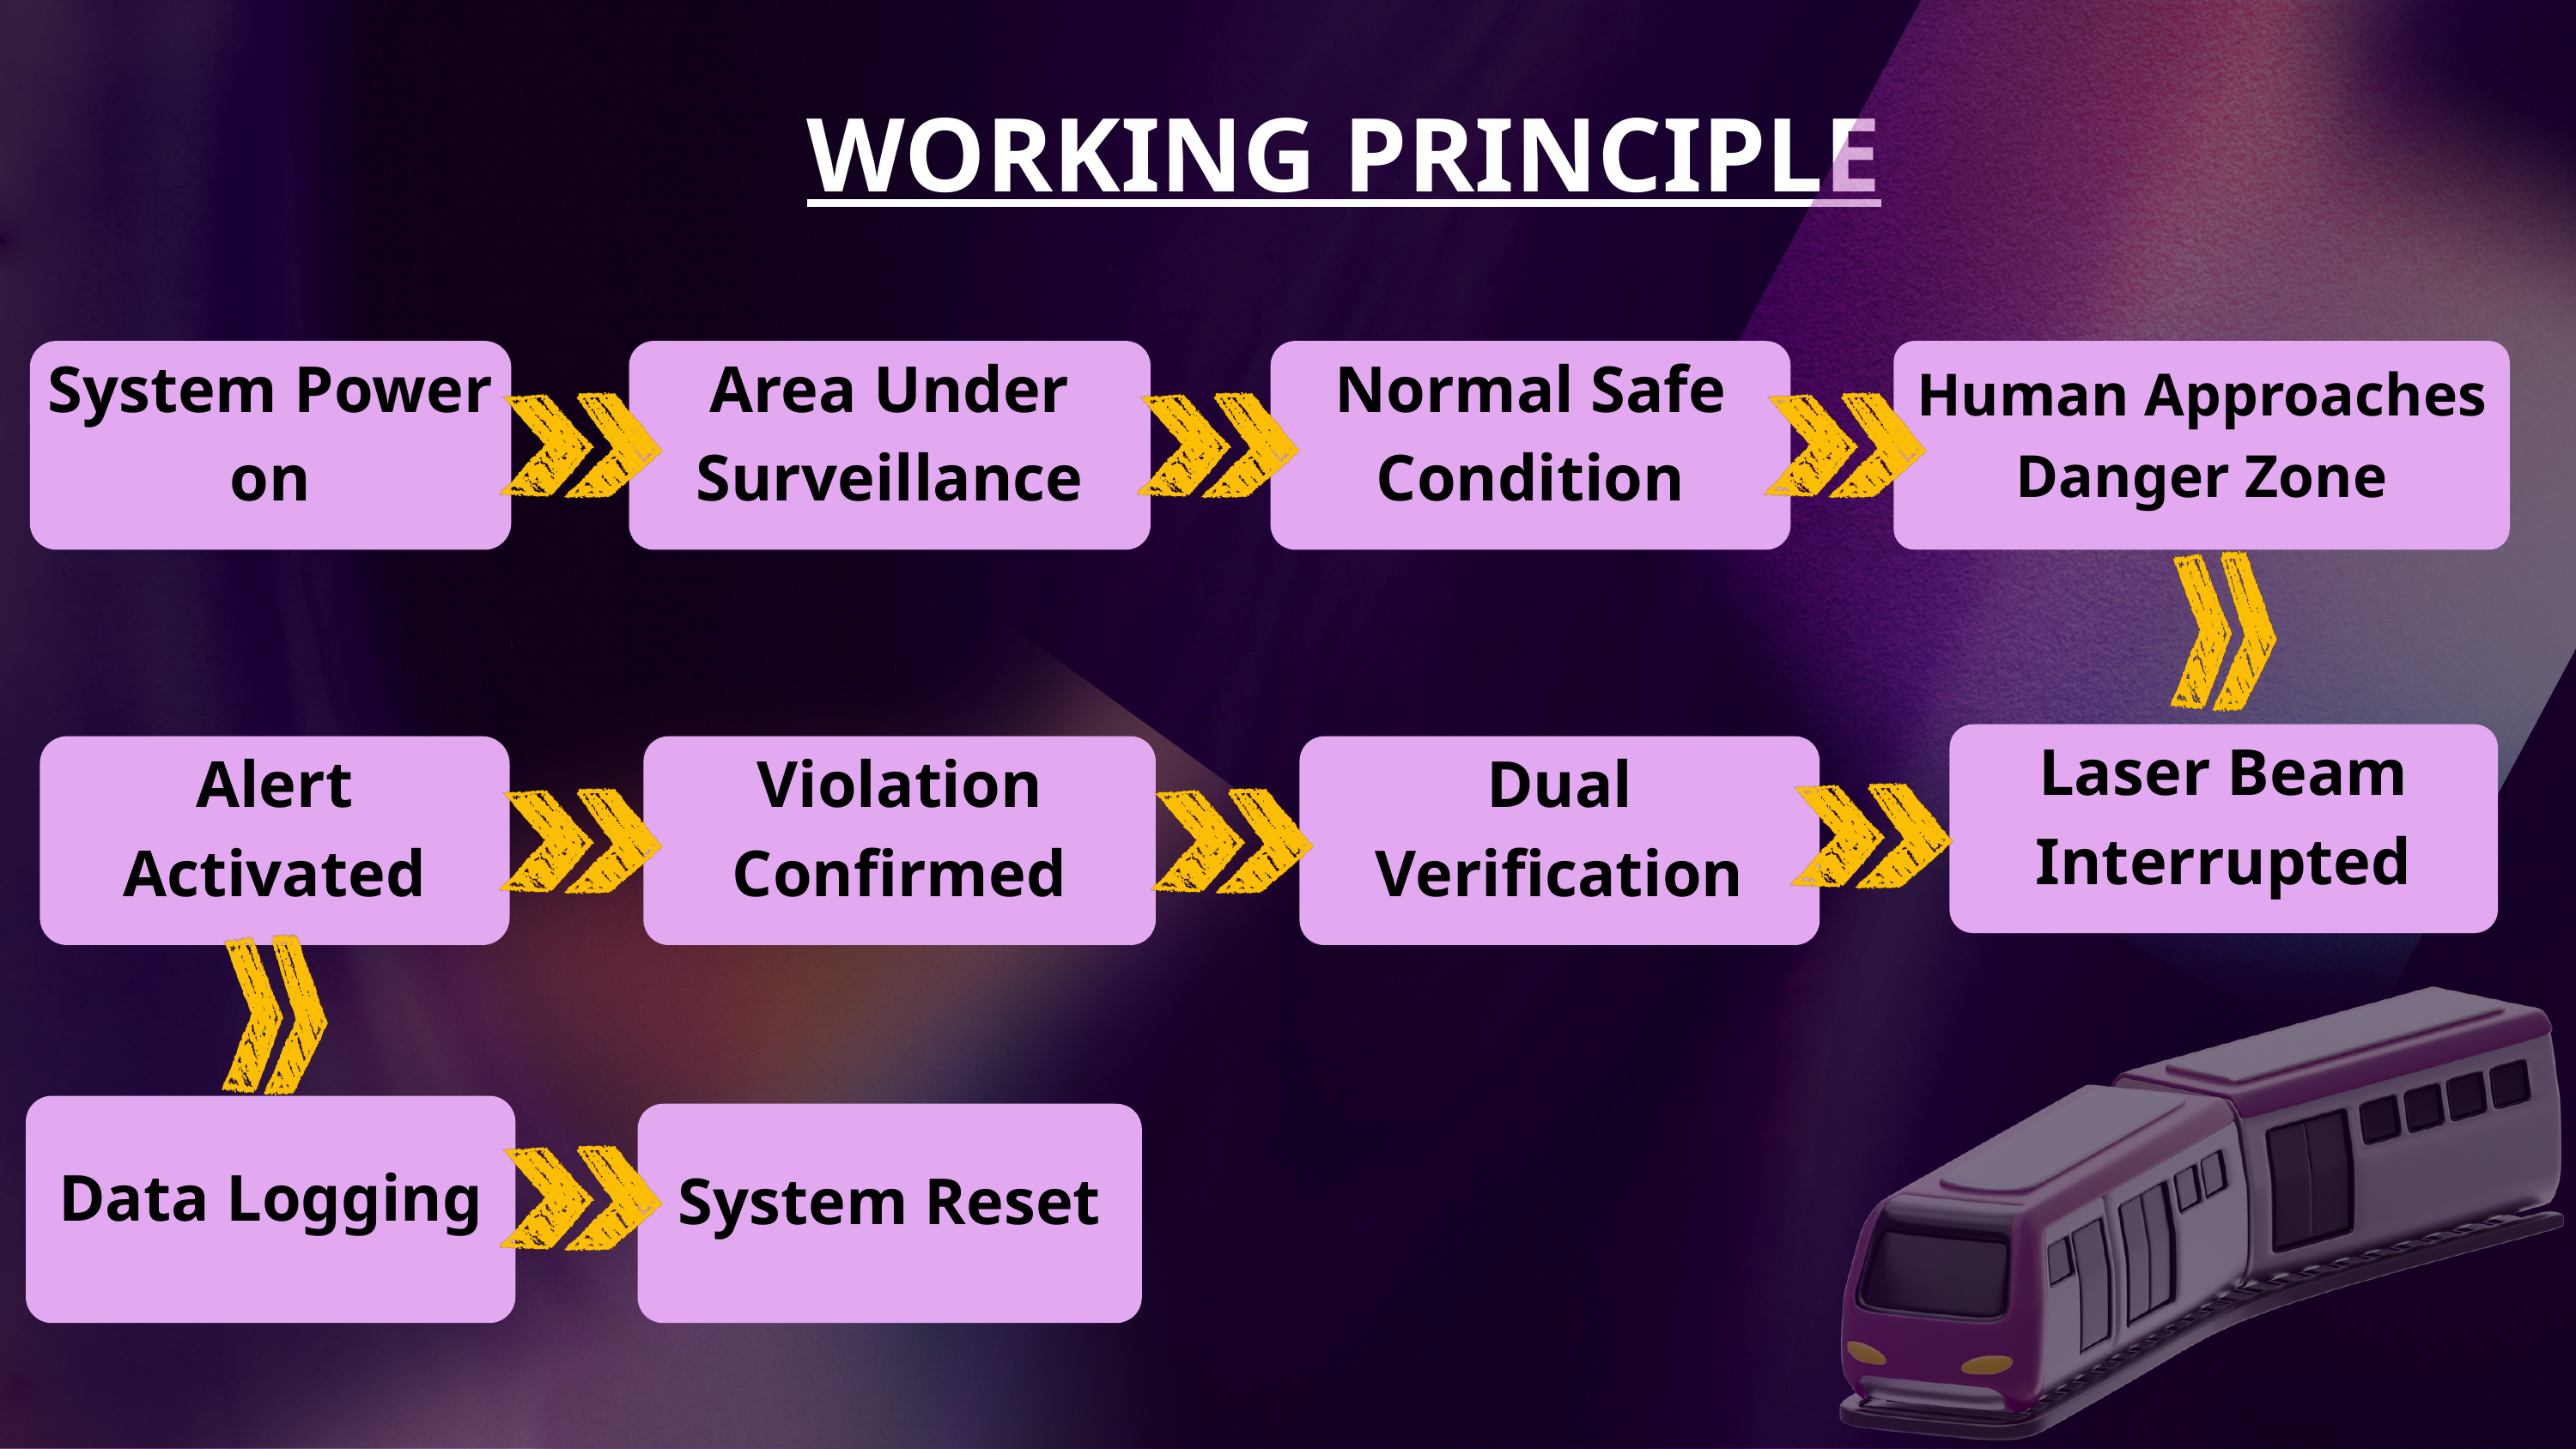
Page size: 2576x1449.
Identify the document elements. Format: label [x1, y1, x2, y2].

text_box [1893, 340, 2510, 550]
text_box [643, 736, 1157, 946]
text_box [1949, 724, 2499, 934]
text_box [0, 0, 2576, 1449]
text_box [29, 340, 512, 550]
text_box [1299, 736, 1820, 946]
text_box [1270, 340, 1791, 550]
text_box [25, 1095, 516, 1324]
text_box [637, 1103, 1143, 1324]
text_box [39, 736, 510, 946]
text_box [629, 340, 1151, 550]
